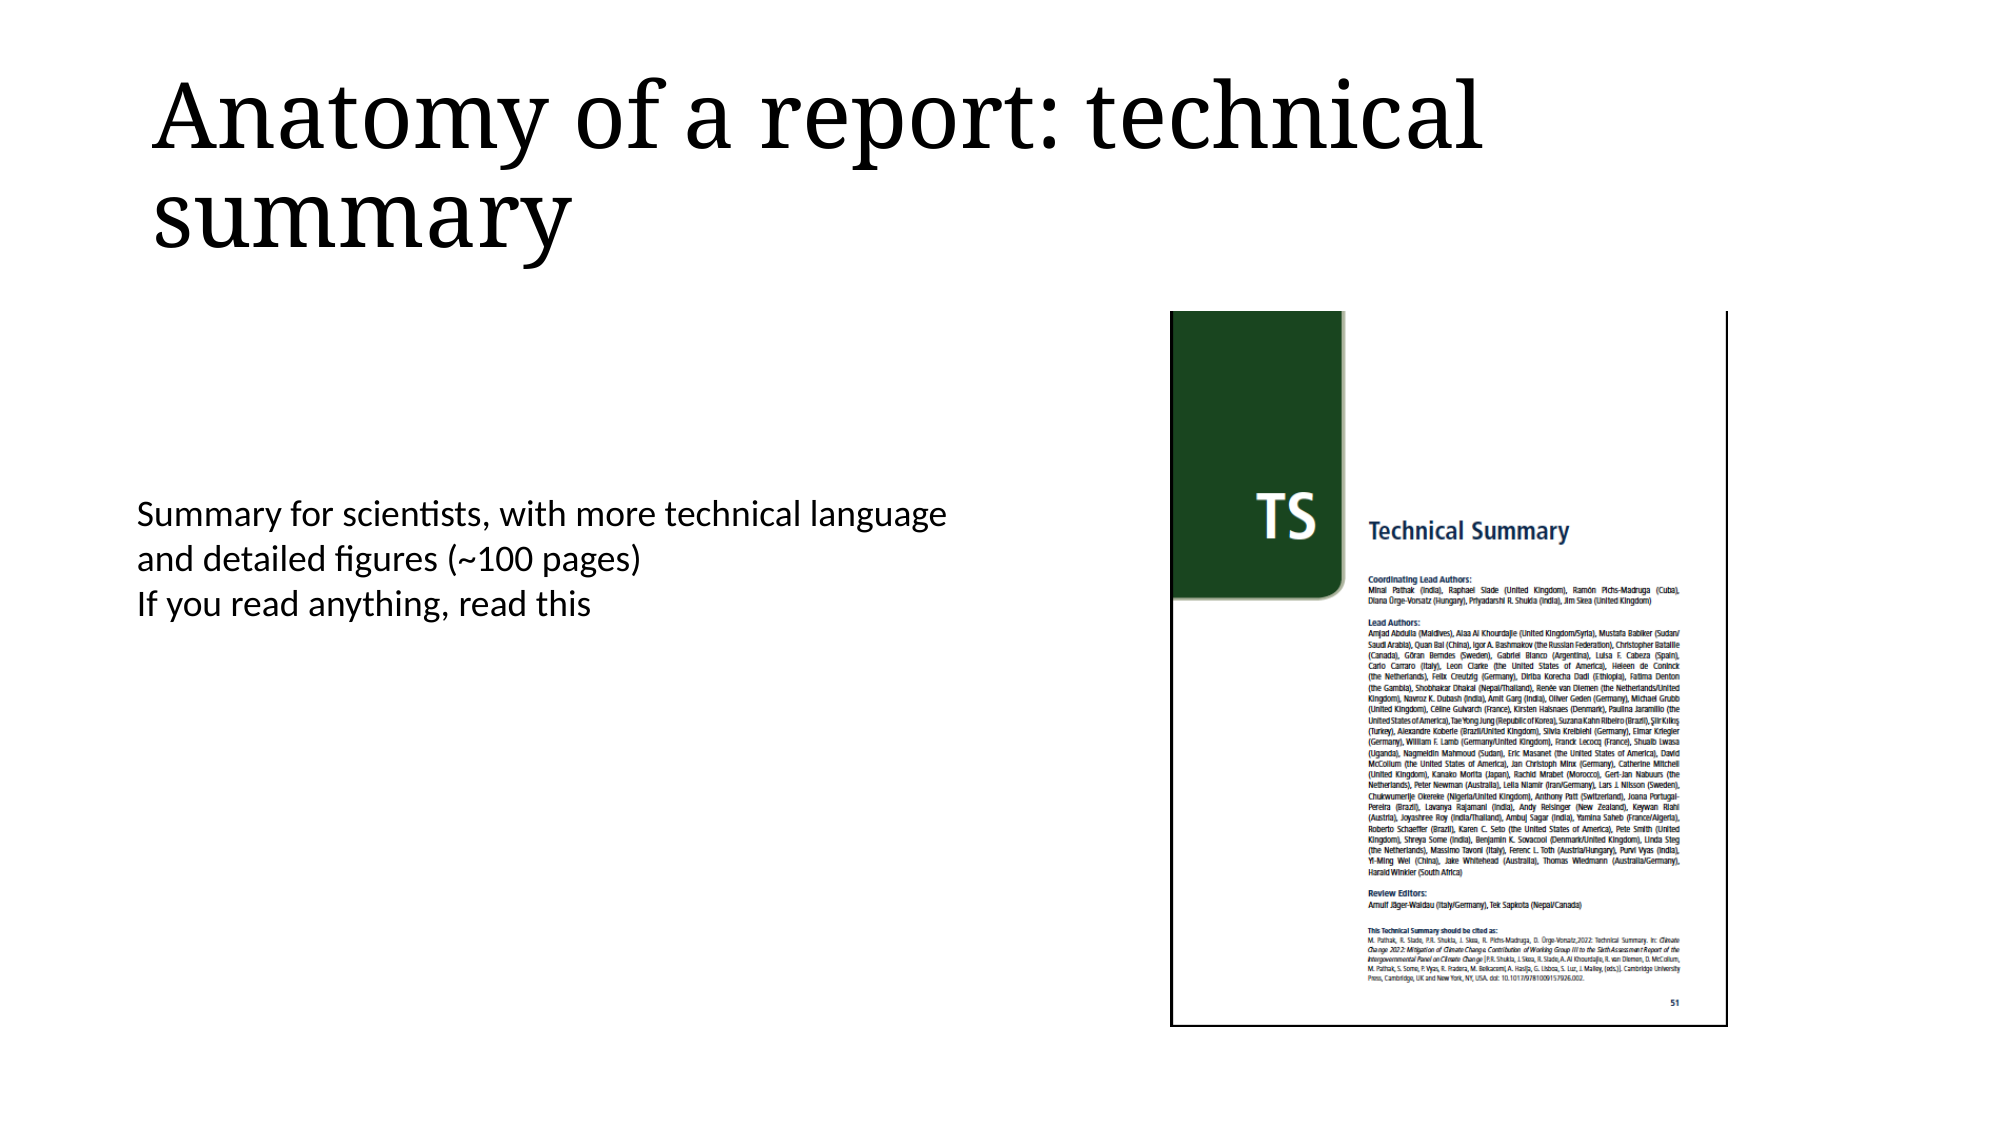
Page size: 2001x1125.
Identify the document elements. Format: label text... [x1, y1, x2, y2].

picture [1170, 311, 1728, 1027]
text_box Summary for scientists, with more technical language and detailed figures (~100 pages) If you read anything, read this [122, 482, 1000, 632]
title Anatomy of a report: technical summary [137, 59, 1863, 278]
